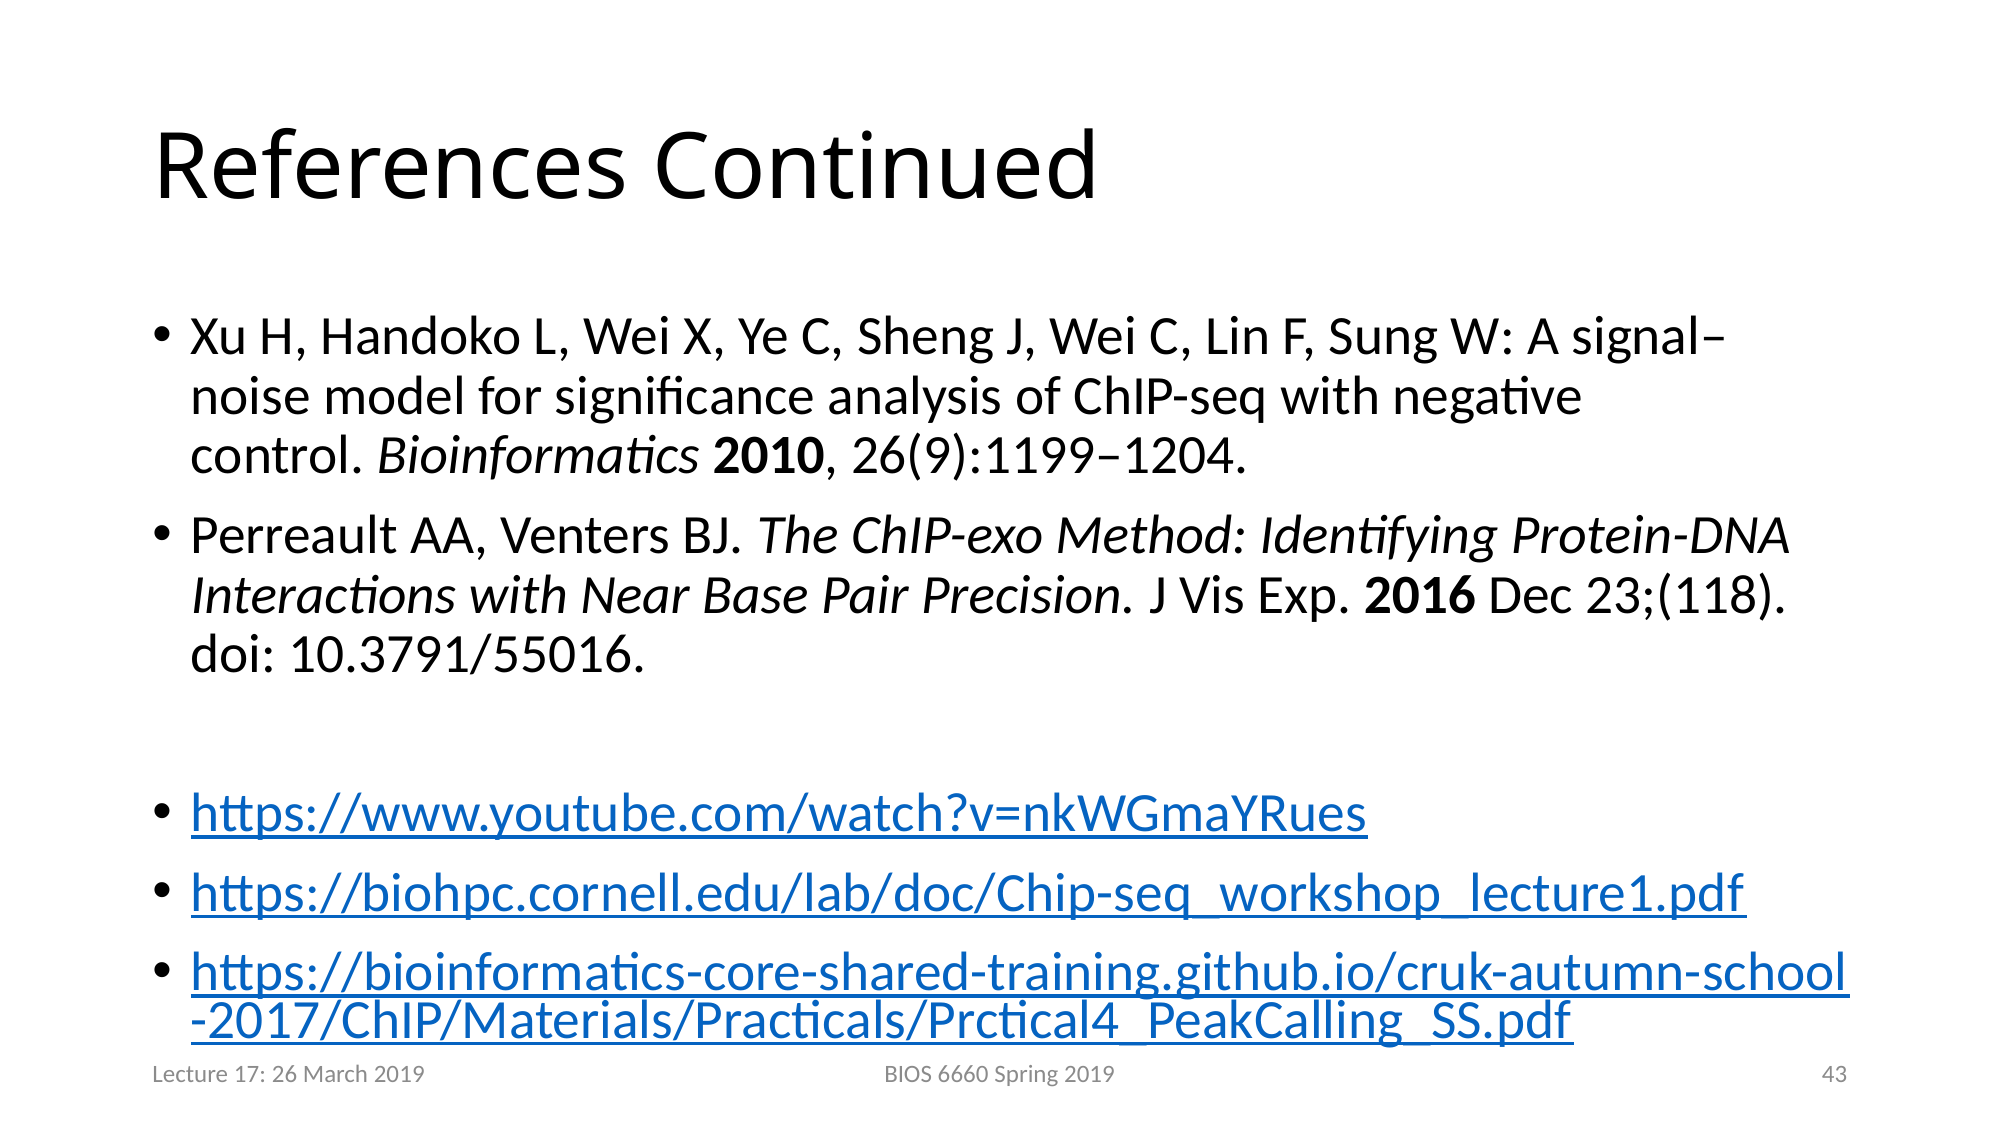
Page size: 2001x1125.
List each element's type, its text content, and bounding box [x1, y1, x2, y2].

list Xu H, Handoko L, Wei X, Ye C, Sheng J, Wei C, Lin F, Sung W: A signal–noise model for significance analysis of ChIP-seq with negative control. Bioinformatics 2010, 26(9):1199–1204. Perreault AA, Venters BJ. The ChIP-exo Method: Identifying Protein-DNA Interactions with Near Base Pair Precision. J Vis Exp. 2016 Dec 23;(118). doi: 10.3791/55016. https://www.youtube.com/watch?v=nkWGmaYRues https://biohpc.cornell.edu/lab/doc/Chip-seq_workshop_lecture1.pdf https://bioinformatics-core-shared-training.github.io/cruk-autumn-school-2017/ChIP/Materials/Practicals/Prctical4_PeakCalling_SS.pdf [137, 299, 1863, 1014]
title References Continued [137, 59, 1863, 278]
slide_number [137, 1042, 588, 1103]
footer BIOS 6660 Spring 2019 [662, 1042, 1338, 1103]
slide_number 43 [1412, 1042, 1863, 1103]
